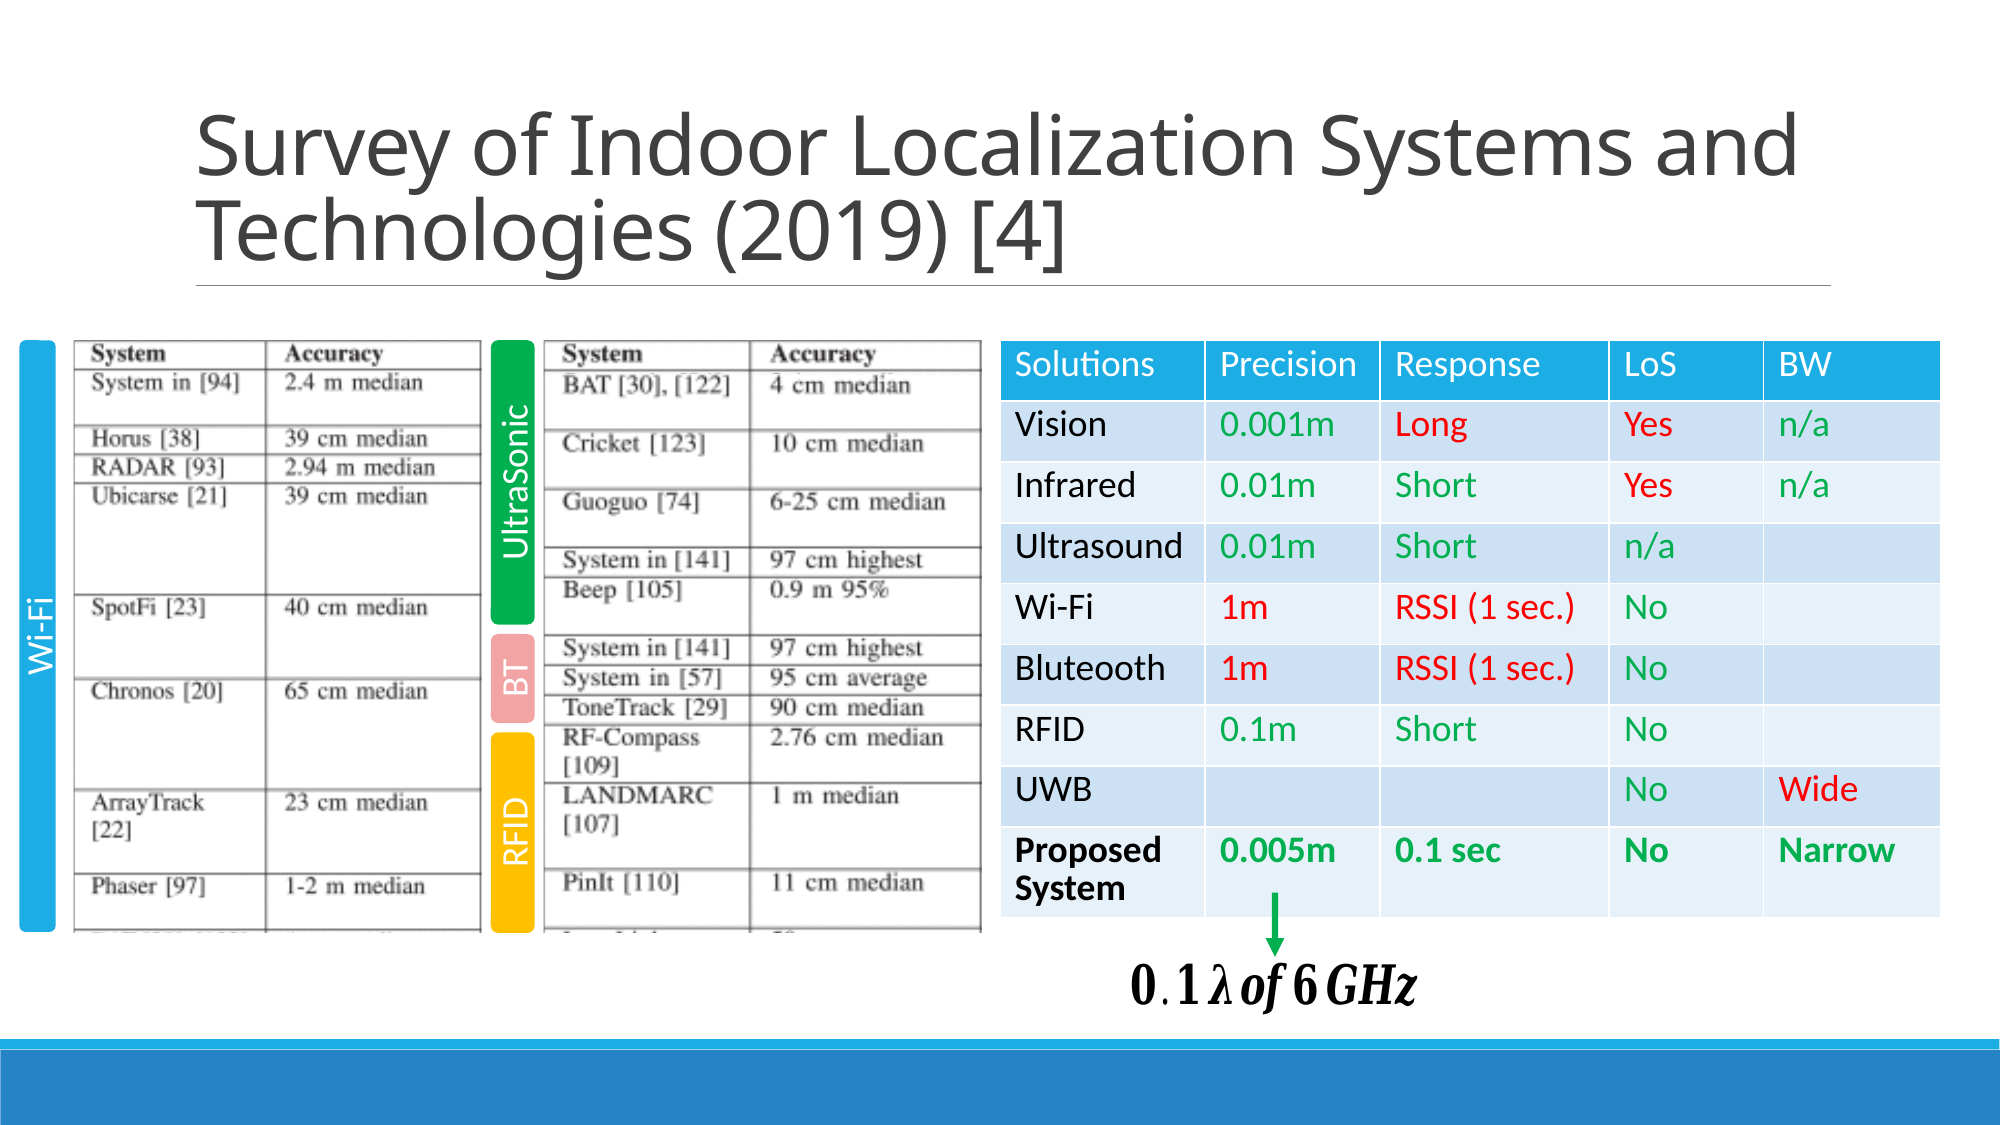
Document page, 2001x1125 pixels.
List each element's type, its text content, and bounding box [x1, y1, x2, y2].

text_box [543, 339, 983, 933]
table_cell [1764, 584, 1940, 644]
table_cell Narrow [1764, 828, 1940, 917]
table_cell Proposed System [1001, 828, 1204, 917]
table_cell Yes [1610, 402, 1763, 461]
table_cell No [1610, 706, 1763, 765]
table_cell UWB [1001, 767, 1204, 826]
table_cell [1381, 767, 1608, 826]
table_cell Short [1381, 706, 1608, 765]
table_cell 1m [1206, 584, 1379, 644]
title Survey of Indoor Localization Systems and Technologies (2019) [4] [180, 47, 1830, 285]
table_header Solutions [1001, 341, 1204, 400]
table_cell Infrared [1001, 463, 1204, 522]
table_cell 0.1m [1206, 706, 1379, 765]
table_cell [1764, 645, 1940, 704]
table_cell No [1610, 828, 1763, 917]
table_cell RSSI (1 sec.) [1381, 645, 1608, 704]
text_box BT [490, 632, 536, 725]
table_cell n/a [1764, 402, 1940, 461]
table_cell Long [1381, 402, 1608, 461]
table_cell RFID [1001, 706, 1204, 765]
table_cell n/a [1764, 463, 1940, 522]
table_cell 0.005m [1206, 828, 1379, 917]
table_cell 0.01m [1206, 463, 1379, 522]
table_cell n/a [1610, 524, 1763, 583]
table_cell 0.001m [1206, 402, 1379, 461]
table_header Precision [1206, 341, 1379, 400]
text_box Wi-Fi [18, 338, 57, 934]
picture [72, 339, 483, 933]
table_cell RSSI (1 sec.) [1381, 584, 1608, 644]
table_cell 0.01m [1206, 524, 1379, 583]
text_box RFID [490, 730, 536, 935]
table_cell Ultrasound [1001, 524, 1204, 583]
table_cell Vision [1001, 402, 1204, 461]
table_cell No [1610, 584, 1763, 644]
table_cell No [1610, 645, 1763, 704]
table_cell Wide [1764, 767, 1940, 826]
table_header LoS [1610, 341, 1763, 400]
table_header Response [1381, 341, 1608, 400]
table_cell 1m [1206, 645, 1379, 704]
table_cell Short [1381, 524, 1608, 583]
table_cell [1764, 524, 1940, 583]
table_cell 0.1 sec [1381, 828, 1608, 917]
table_cell [1206, 767, 1379, 826]
table_cell Yes [1610, 463, 1763, 522]
table_cell Short [1381, 463, 1608, 522]
table_cell Wi-Fi [1001, 584, 1204, 644]
table_cell [1764, 706, 1940, 765]
text_box UltraSonic [489, 338, 536, 626]
table_header BW [1764, 341, 1940, 400]
table_cell Bluteooth [1001, 645, 1204, 704]
table_cell No [1610, 767, 1763, 826]
